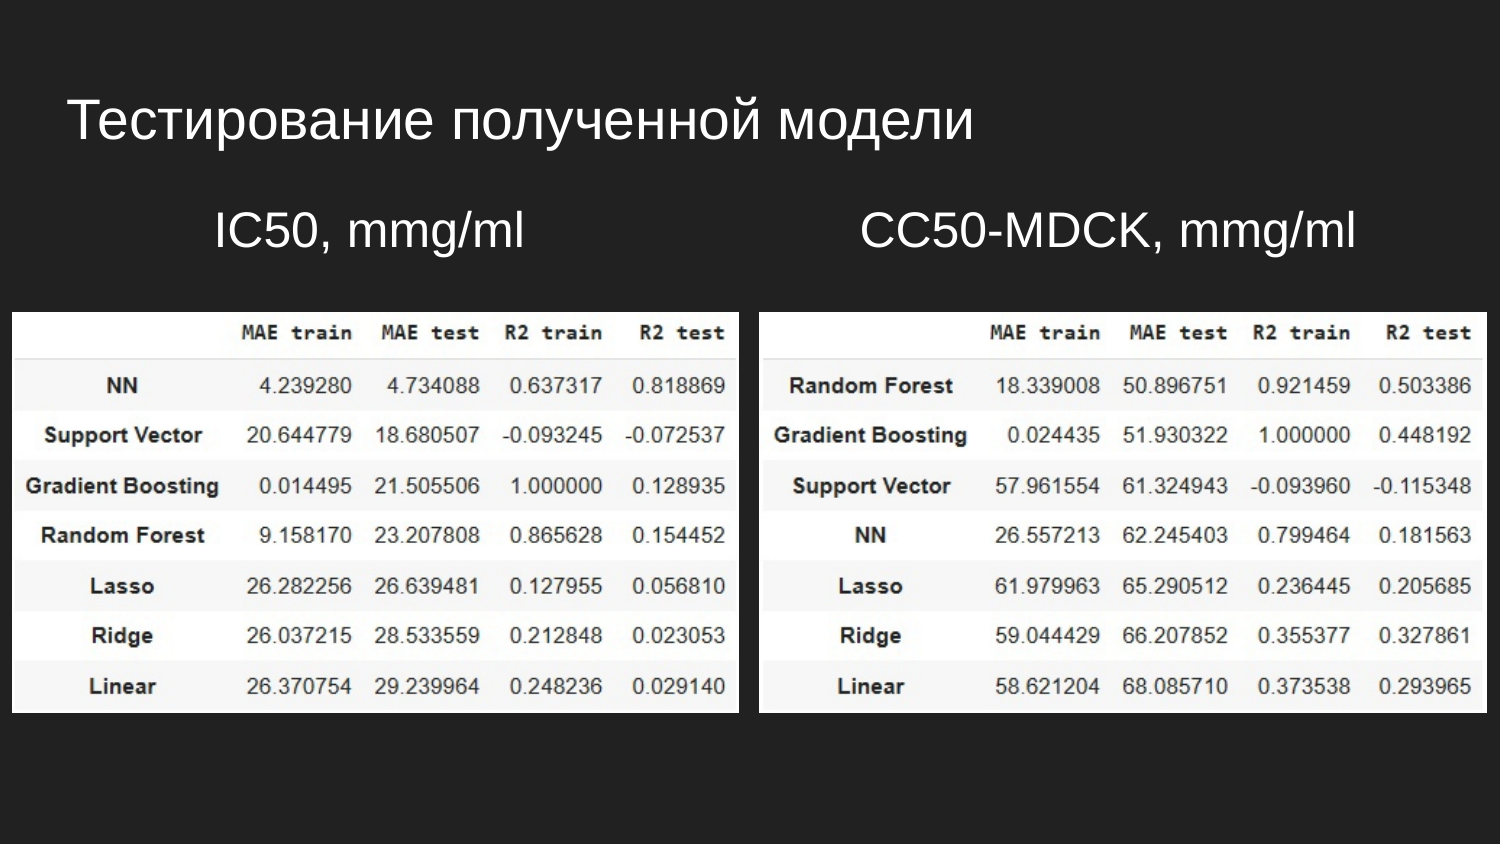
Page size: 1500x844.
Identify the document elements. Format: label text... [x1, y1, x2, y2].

picture [12, 312, 739, 713]
picture [759, 312, 1487, 713]
title Тестирование полученной модели [51, 72, 1449, 167]
title IC50, mmg/ml CC50-MDCK, mmg/ml [58, 173, 1442, 268]
